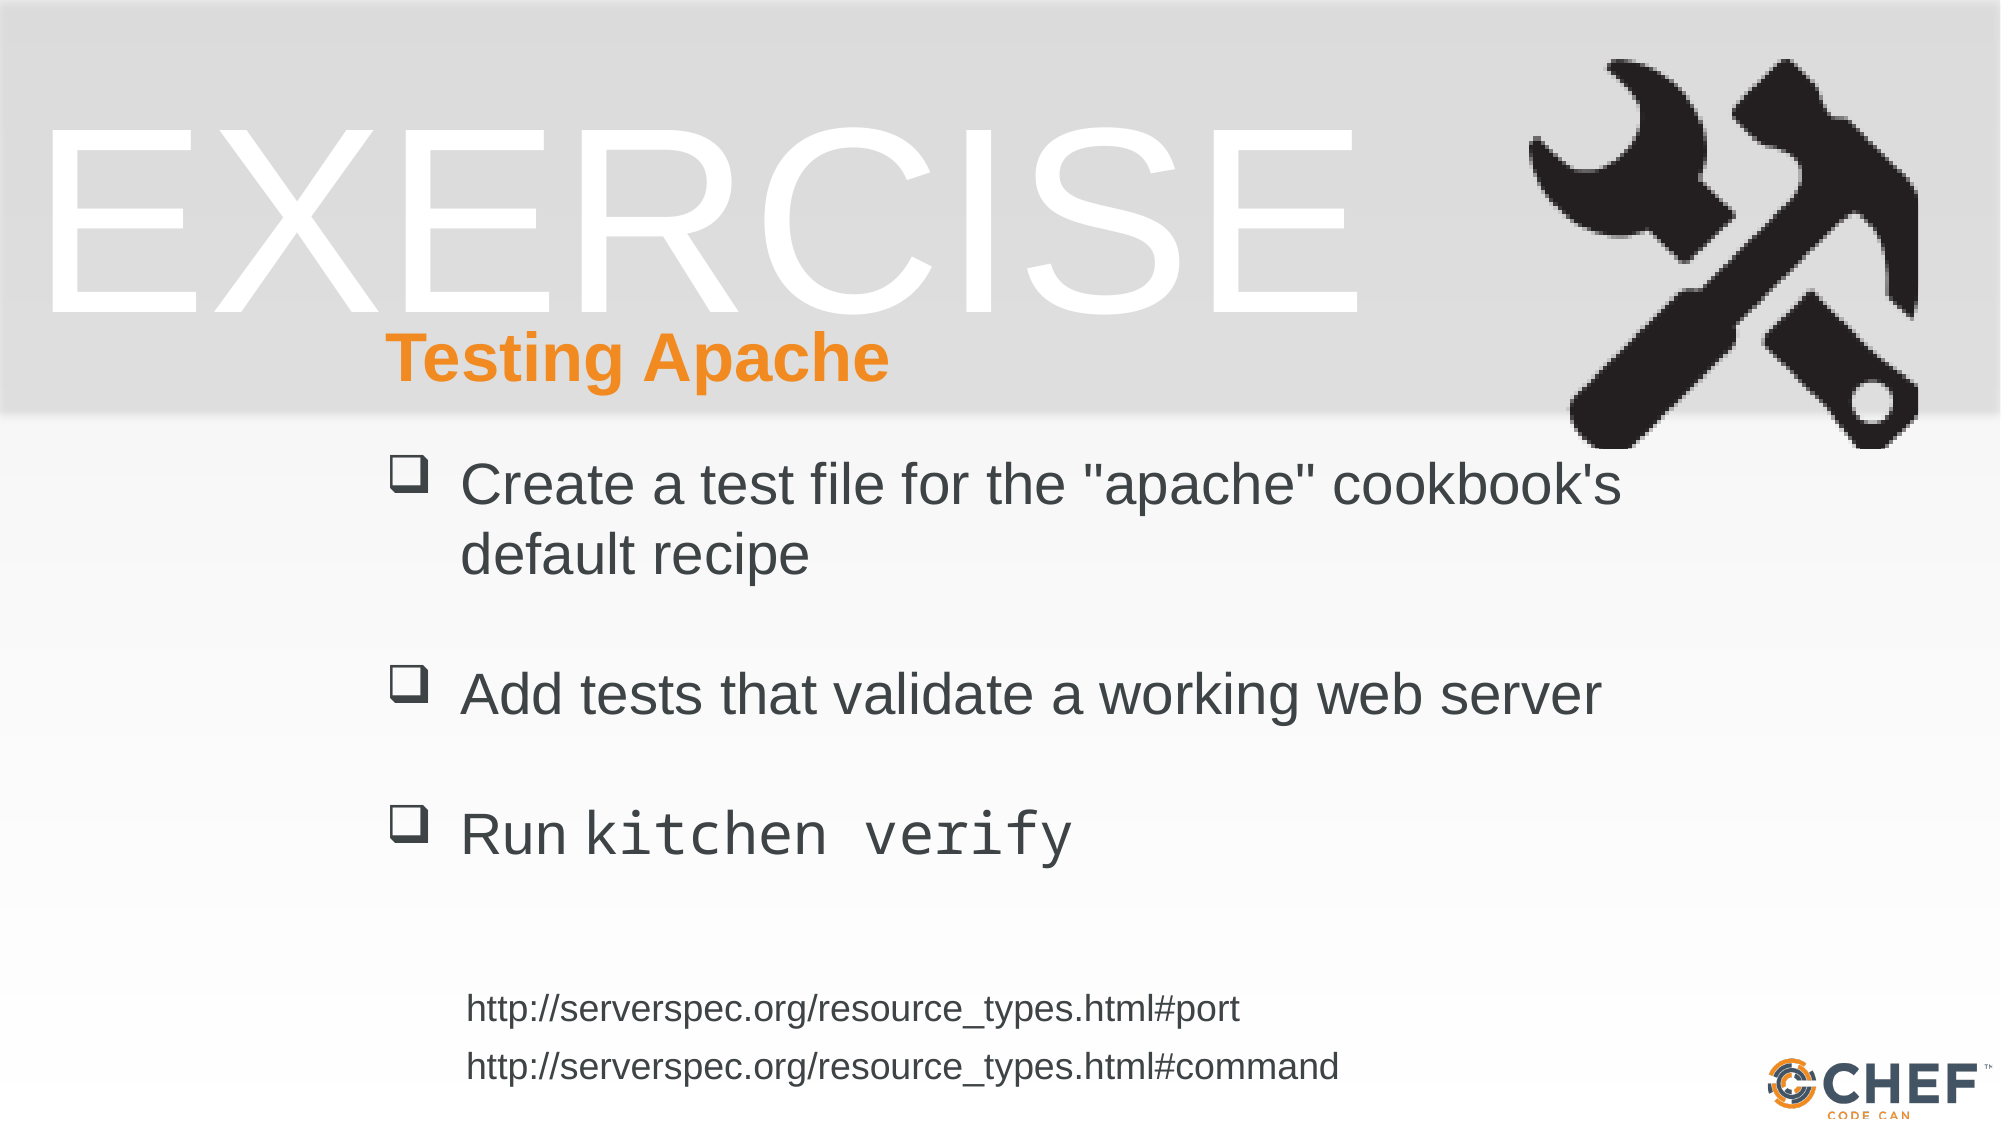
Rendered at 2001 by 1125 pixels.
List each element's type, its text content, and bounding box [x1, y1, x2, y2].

title Testing Apache [370, 307, 1721, 412]
text_box http://serverspec.org/resource_types.html#port http://serverspec.org/resource_types.html#command [451, 976, 1549, 1113]
subtitle Create a test file for the "apache" cookbook's default recipe Add tests that validate a working web server Run kitchen verify [370, 431, 1721, 958]
